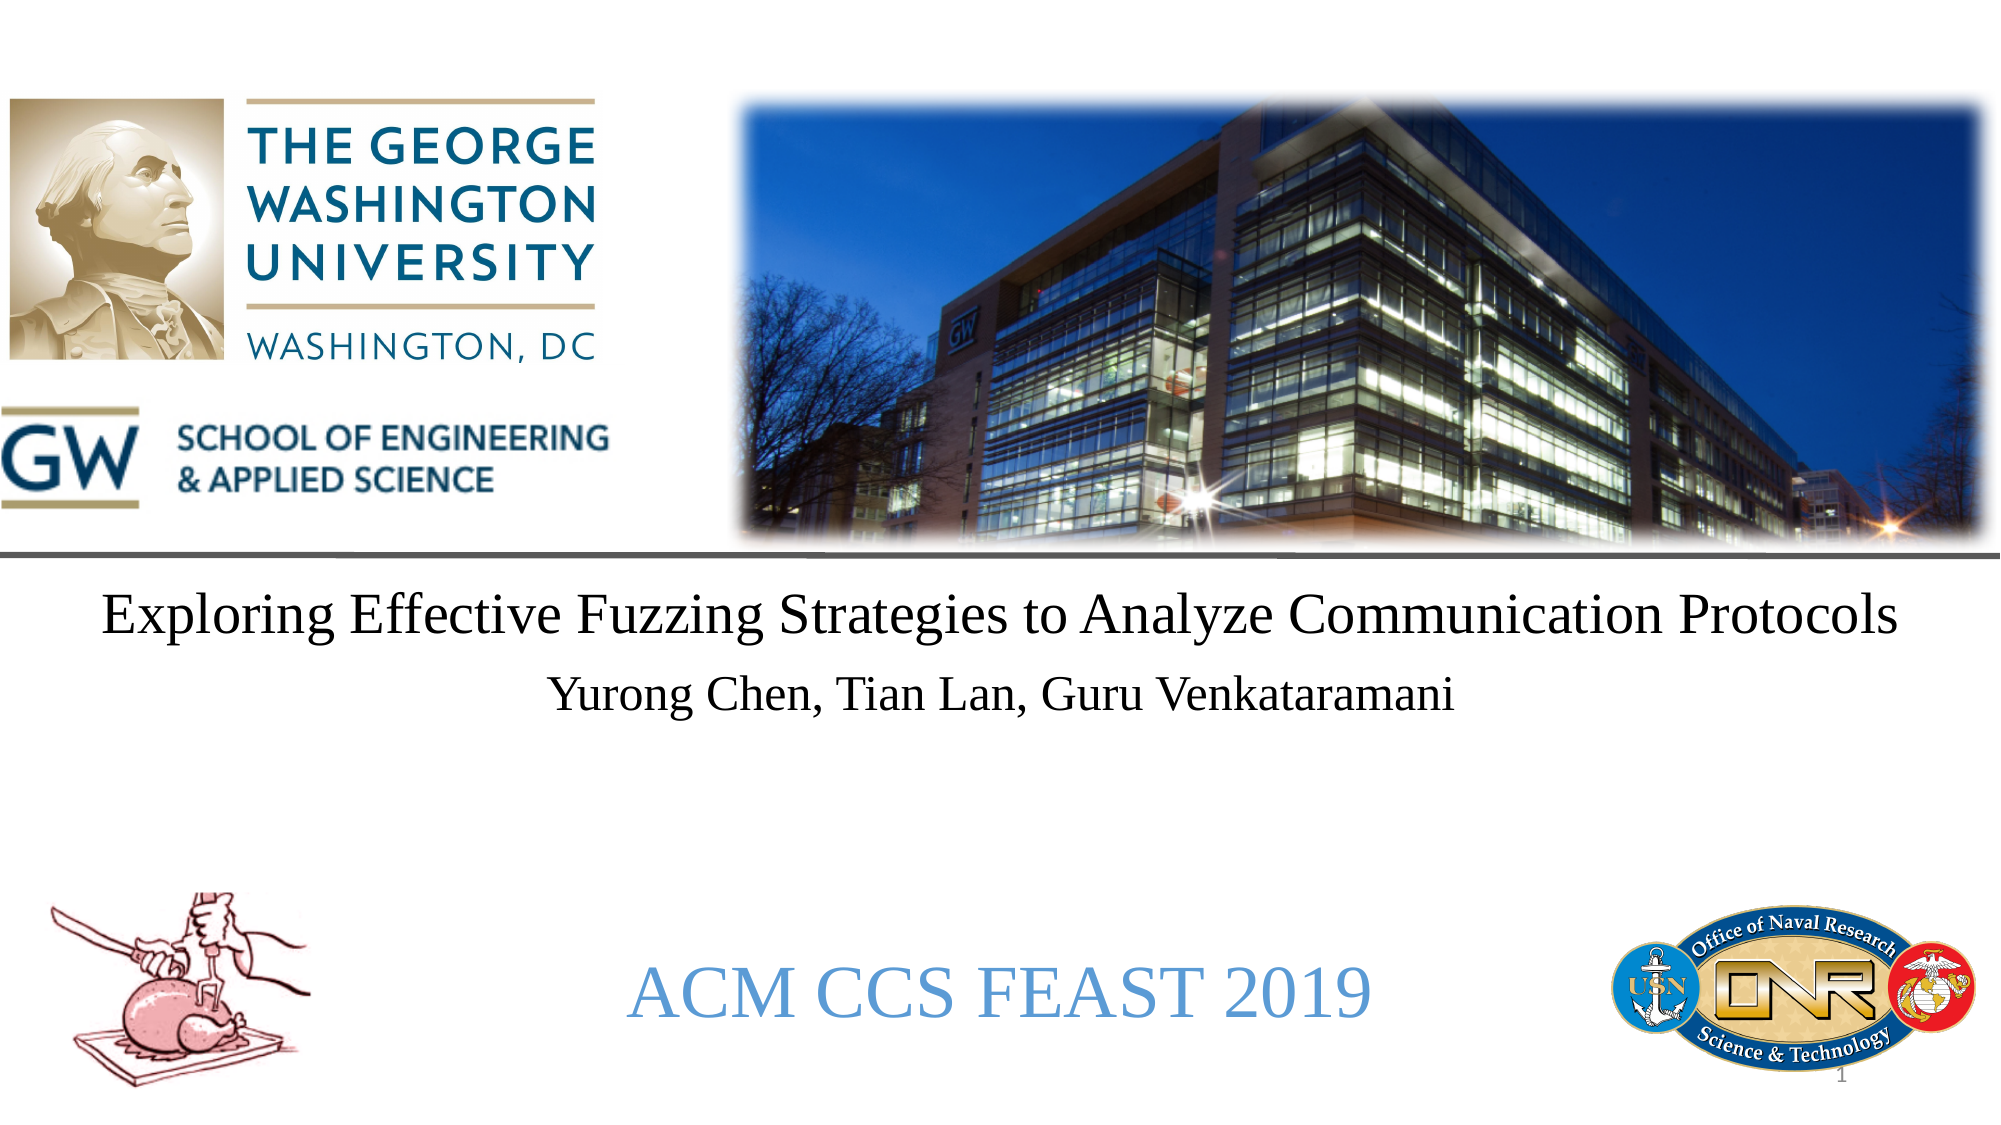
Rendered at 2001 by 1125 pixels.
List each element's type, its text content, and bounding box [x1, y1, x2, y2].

slide_number 1 [1412, 1042, 1863, 1103]
picture [0, 875, 340, 1102]
picture [727, 89, 1998, 552]
text_box ACM CCS FEAST 2019 [476, 935, 1524, 1041]
subtitle Exploring Effective Fuzzing Strategies to Analyze Communication Protocols Yurong Chen, Tian Lan, Guru Venkataramani [2, 576, 2000, 804]
picture [1611, 905, 1976, 1072]
picture [0, 90, 625, 551]
